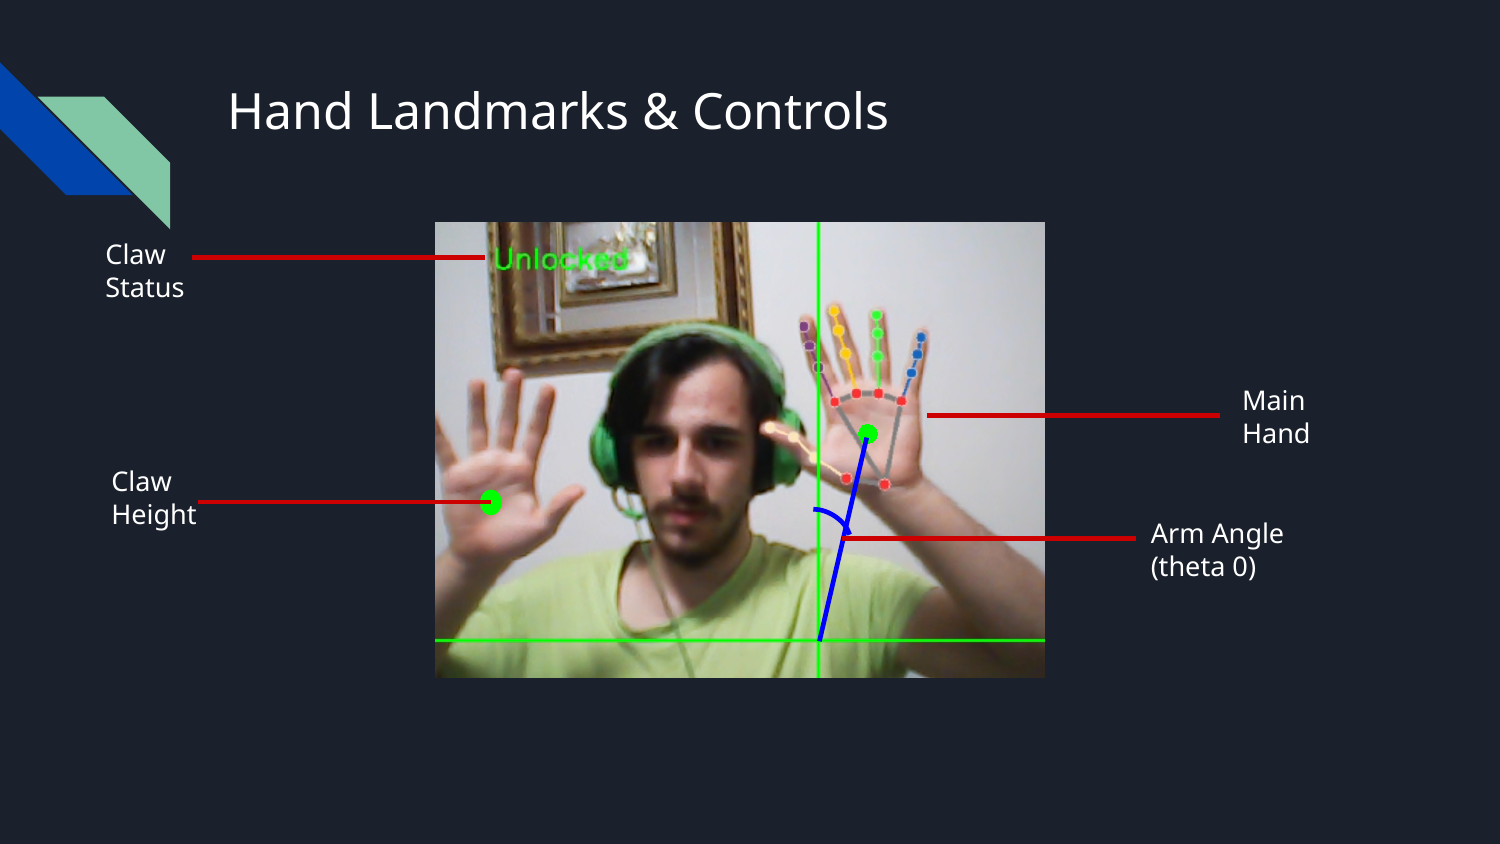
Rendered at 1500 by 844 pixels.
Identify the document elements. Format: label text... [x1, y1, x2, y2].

text_box Arm Angle (theta 0) [1135, 501, 1333, 576]
text_box Main Hand [1227, 368, 1357, 462]
title Hand Landmarks & Controls [212, 64, 1368, 215]
text_box Claw Height [96, 449, 227, 544]
text_box Claw Status [90, 222, 220, 316]
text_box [819, 437, 867, 642]
picture [435, 222, 1045, 678]
